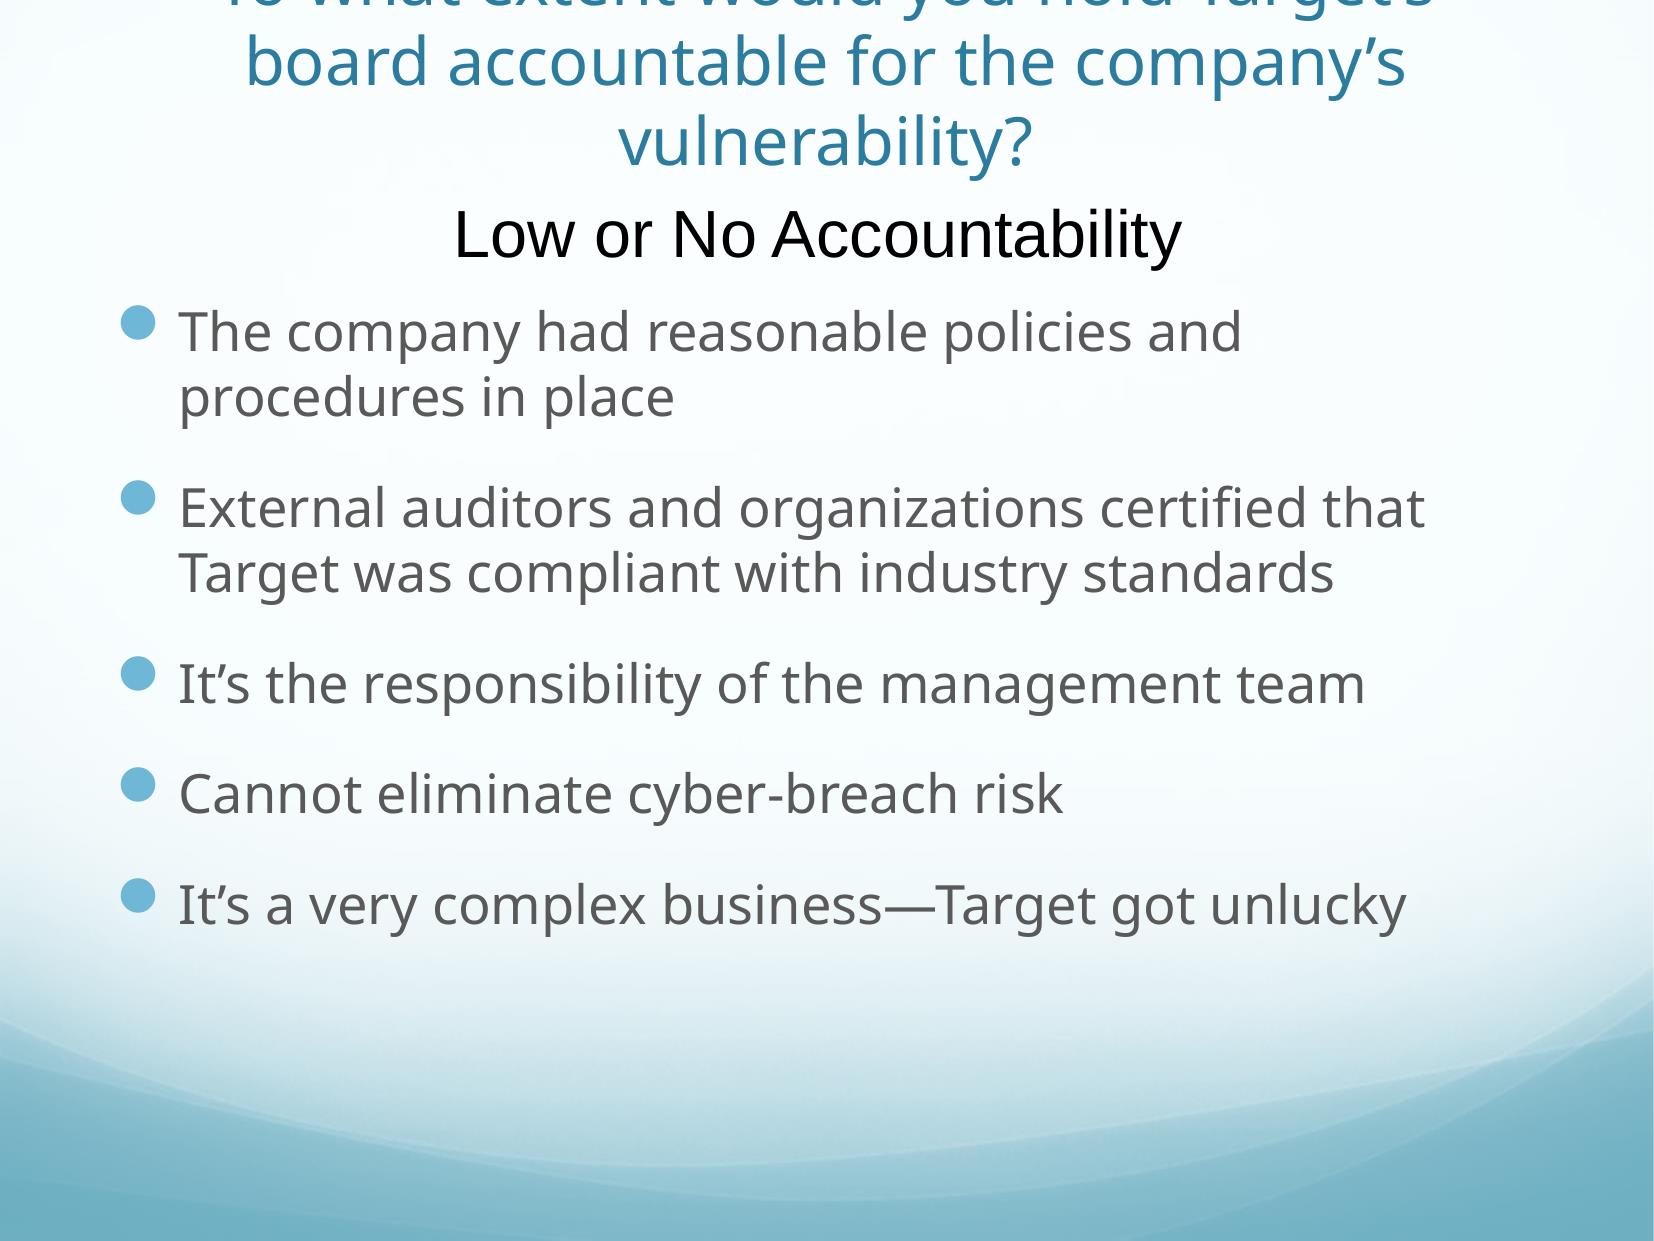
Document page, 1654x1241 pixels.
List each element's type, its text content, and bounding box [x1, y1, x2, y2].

title To what extent would you hold Target’s board accountable for the company’s vulnerability? [99, 0, 1554, 187]
text_box Low or No Accountability [438, 183, 1214, 278]
picture [0, 0, 1654, 1241]
list The company had reasonable policies and procedures in place External auditors and organizations certified that Target was compliant with industry standards It’s the responsibility of the management team Cannot eliminate cyber-breach risk It’s a very complex business—Target got unlucky [99, 289, 1554, 1075]
